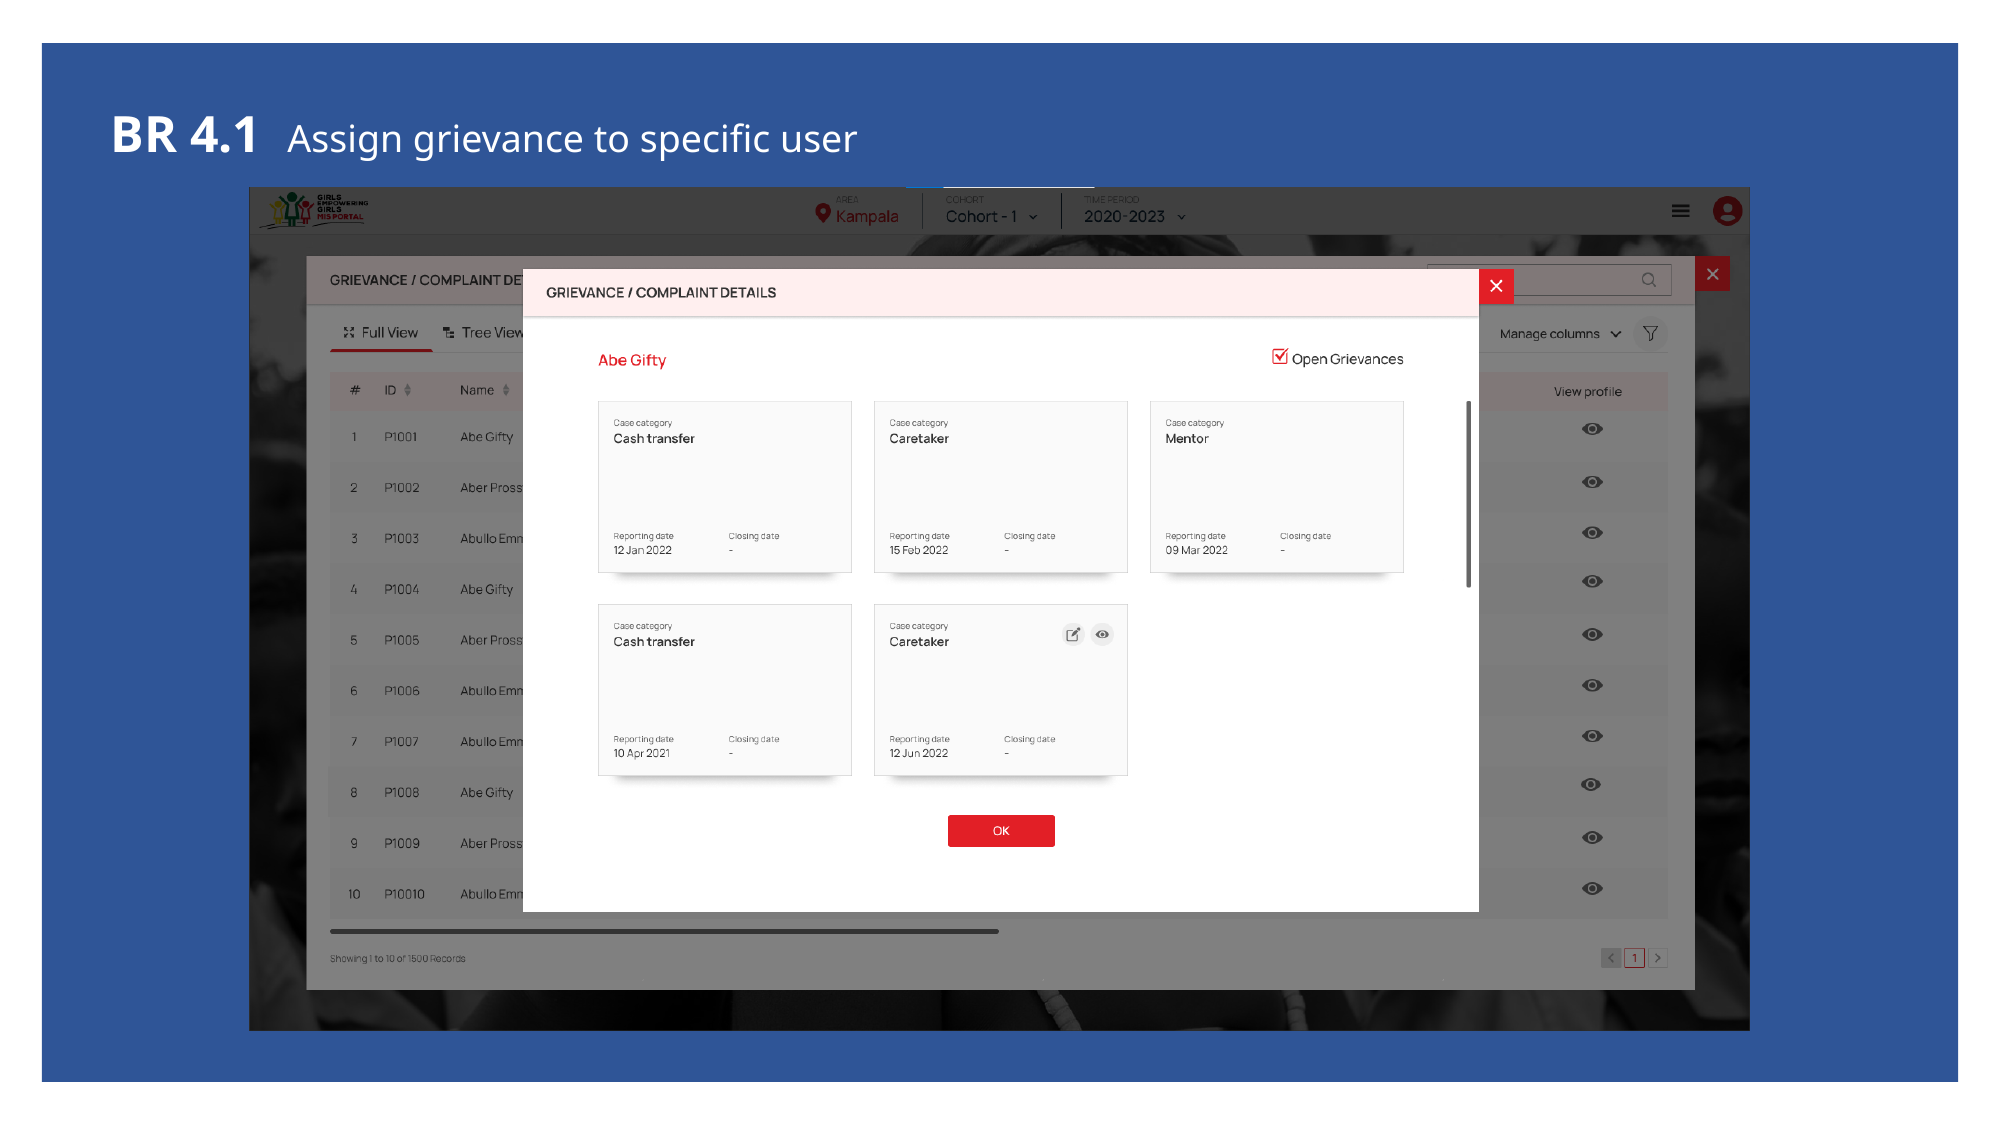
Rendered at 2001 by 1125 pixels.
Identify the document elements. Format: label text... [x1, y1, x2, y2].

text_box BR 4.1 Assign grievance to specific user [95, 94, 1096, 170]
picture [249, 187, 1750, 1031]
